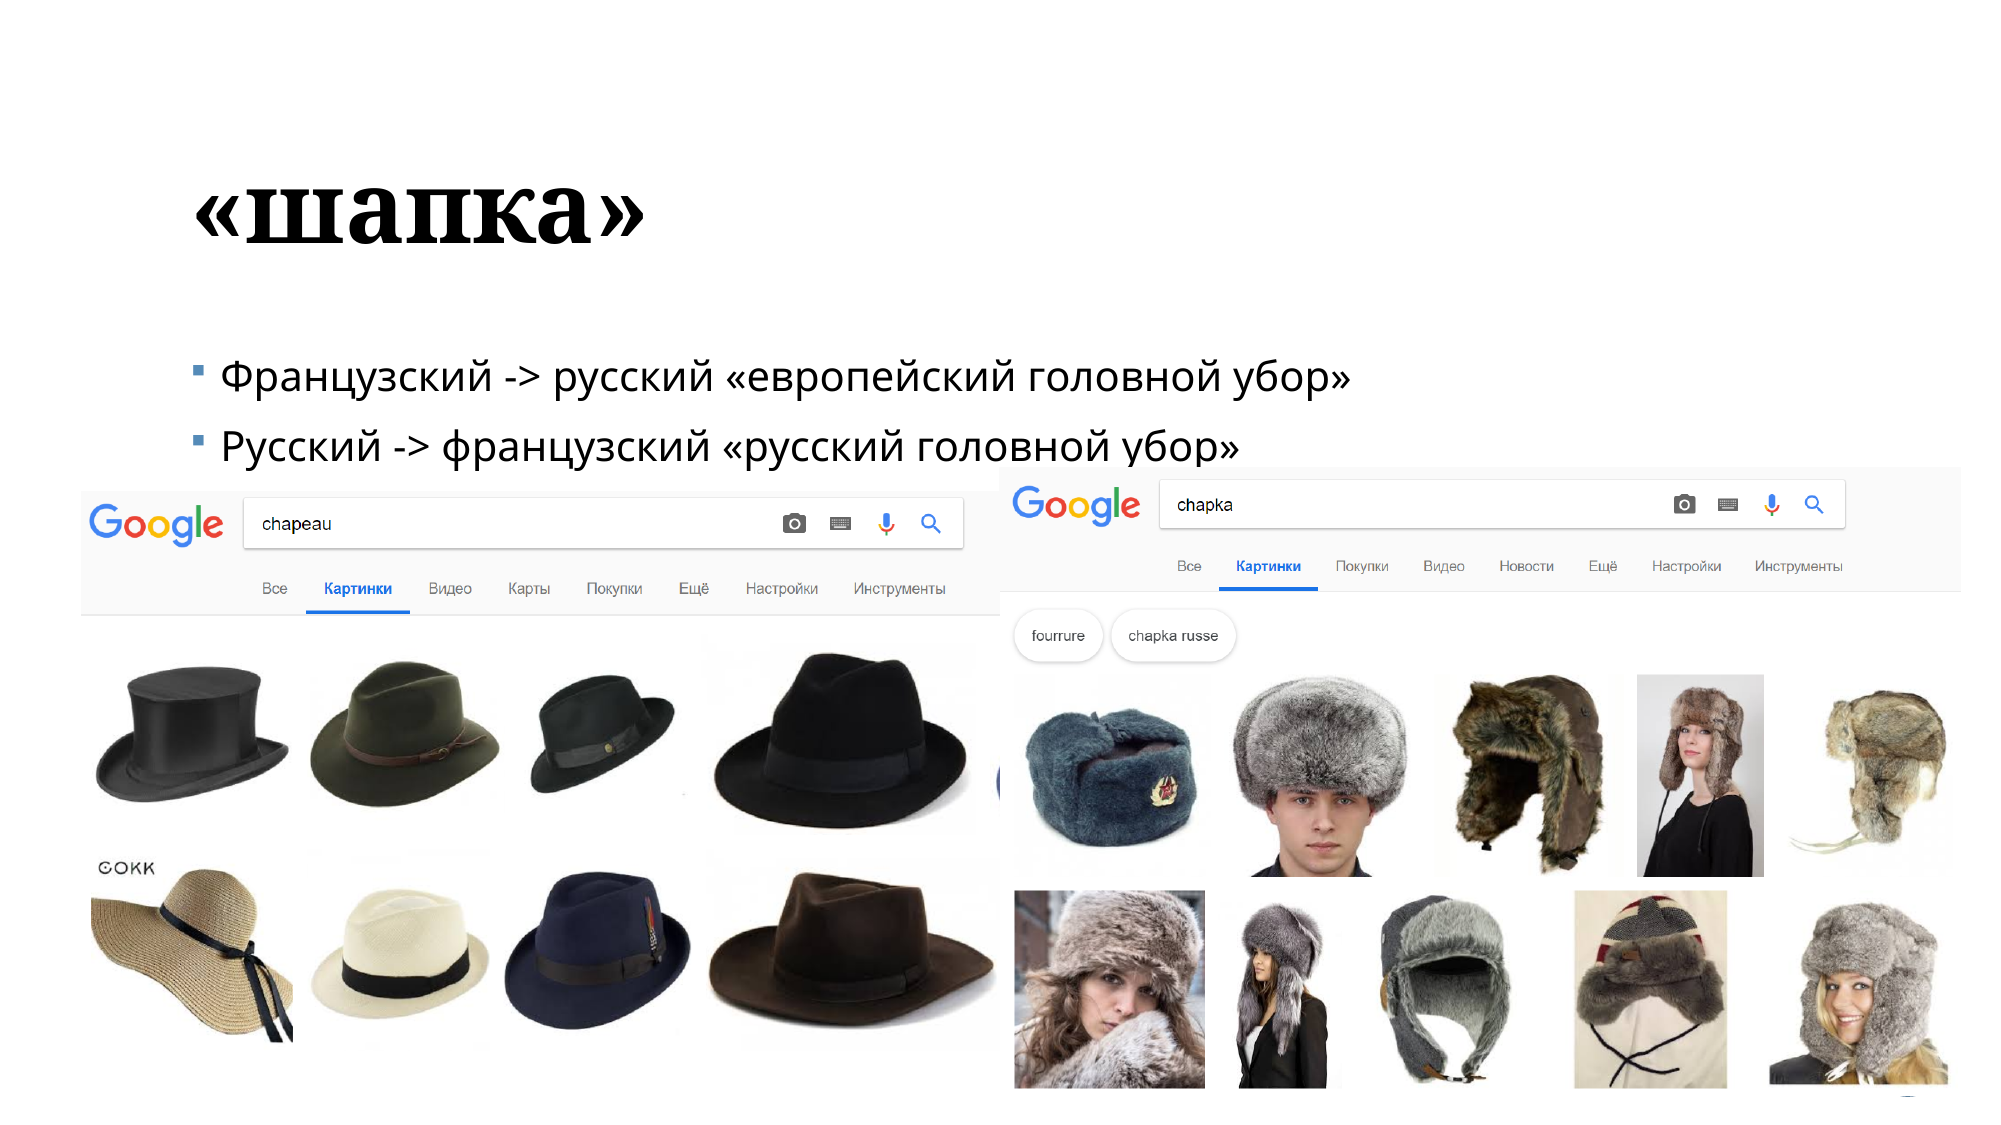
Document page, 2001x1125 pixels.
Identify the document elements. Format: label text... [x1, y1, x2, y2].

title «шапка» [175, 79, 1826, 344]
list Французский -> русский «европейский головной убор» Русский -> французский «русский головной убор» [175, 348, 1826, 490]
picture [81, 467, 1961, 1096]
